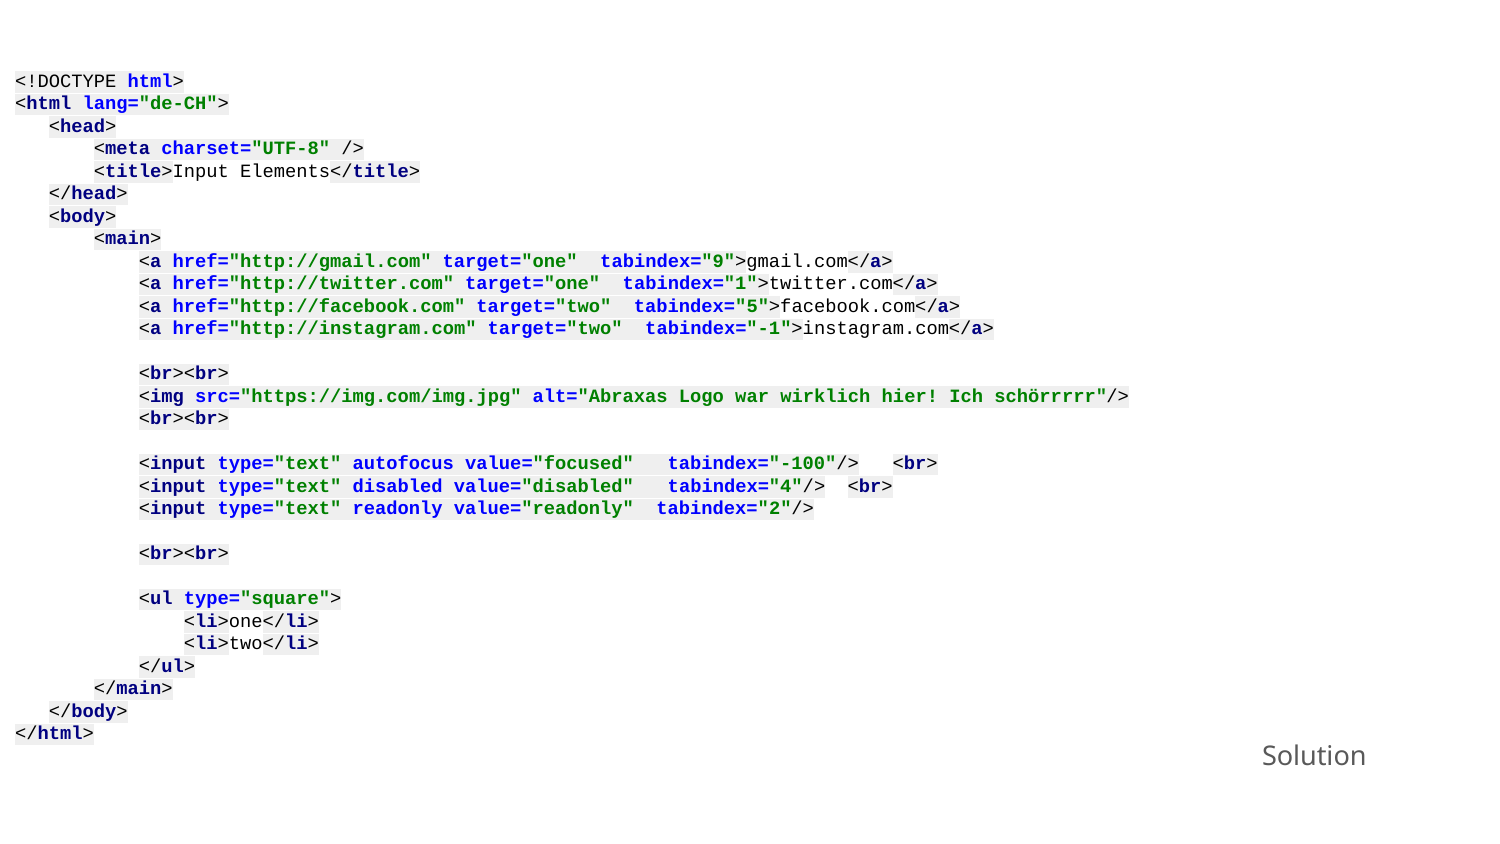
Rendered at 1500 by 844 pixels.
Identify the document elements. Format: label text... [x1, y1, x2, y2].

text_box <!DOCTYPE html> <html lang="de-CH"> <head> <meta charset="UTF-8" /> <title>Input Elements</title> </head> <body> <main> <a href="http://gmail.com" target="one" tabindex="9">gmail.com</a> <a href="http://twitter.com" target="one" tabindex="1">twitter.com</a> <a href="http://facebook.com" target="two" tabindex="5">facebook.com</a> <a href="http://instagram.com" target="two" tabindex="-1">instagram.com</a> <br><br> <img src="https://img.com/img.jpg" alt="Abraxas Logo war wirklich hier! Ich schörrrrr"/> <br><br> <input type="text" autofocus value="focused" tabindex="-100"/> <br> <input type="text" disabled value="disabled" tabindex="4"/> <br> <input type="text" readonly value="readonly" tabindex="2"/> <br><br> <ul type="square"> <li>one</li> <li>two</li> </ul> </main> </body> </html> [0, 0, 1416, 812]
